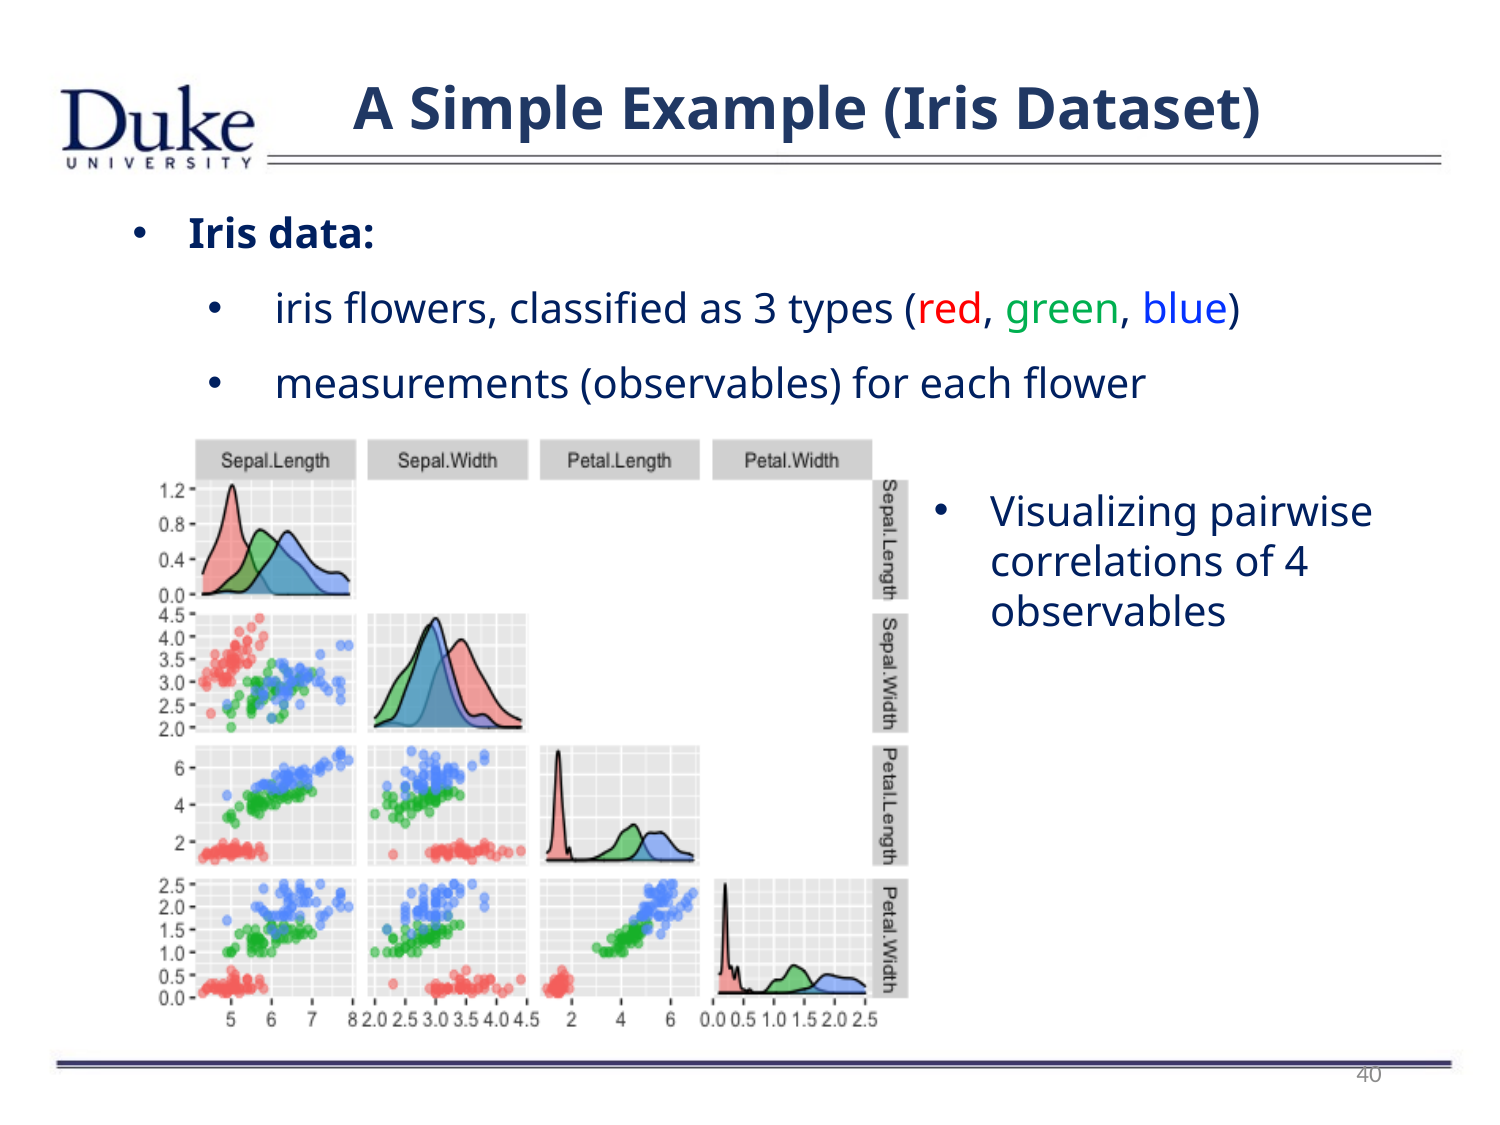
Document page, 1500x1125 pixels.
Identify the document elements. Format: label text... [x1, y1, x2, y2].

text_box A Simple Example (Iris Dataset) [198, 55, 1417, 150]
picture [0, 0, 1500, 1125]
slide_number 40 [1059, 1042, 1397, 1103]
text_box Visualizing pairwise correlations of 4 observables [920, 477, 1417, 642]
